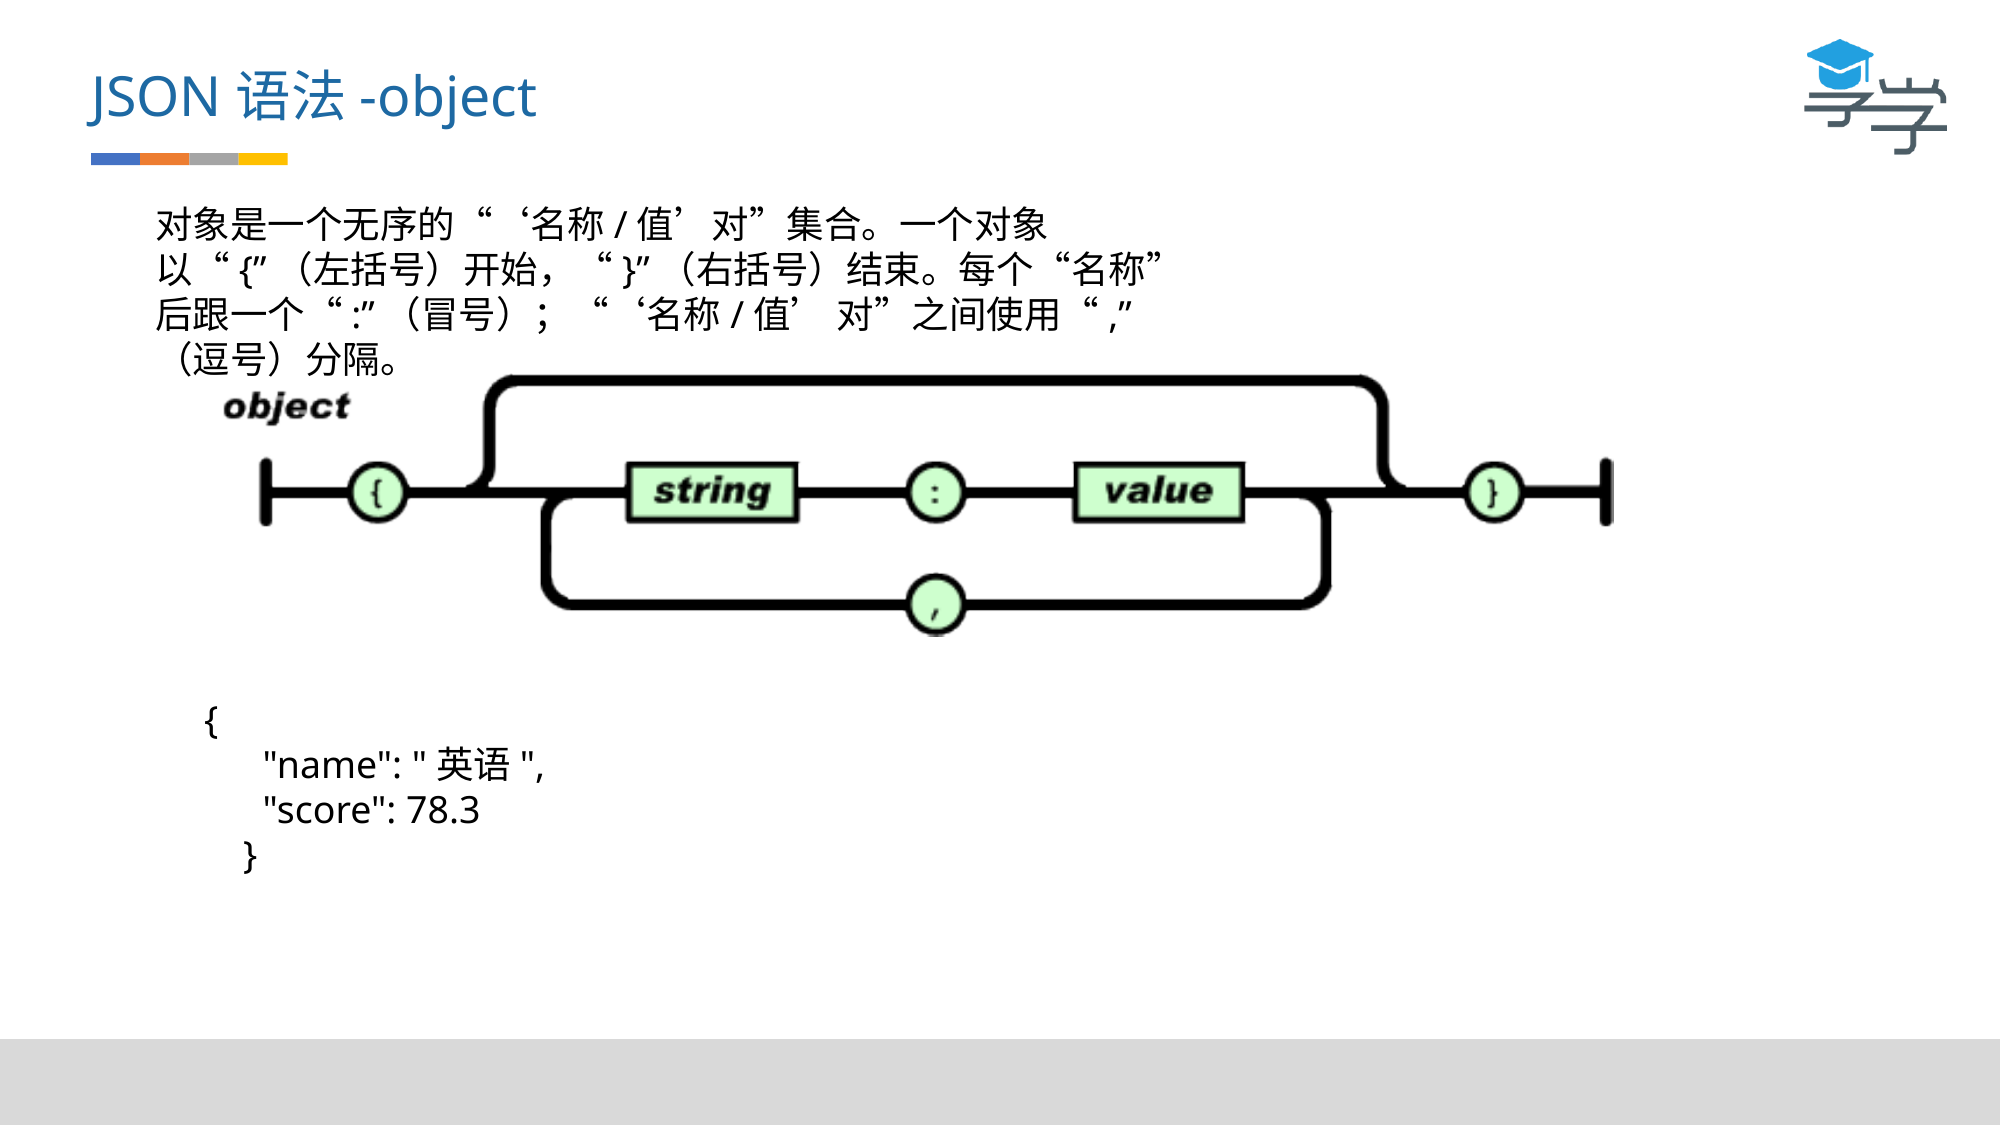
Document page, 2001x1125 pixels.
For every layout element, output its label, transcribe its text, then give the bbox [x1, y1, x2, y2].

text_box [90, 152, 288, 166]
text_box JSON语法-object [91, 60, 781, 128]
text_box 对象是一个无序的“‘名称/值’对”集合。一个对象以“{”（左括号）开始，“}”（右括号）结束。每个“名称”后跟一个“:”（冒号）；“‘名称/值’ 对”之间使用“,”（逗号）分隔。 [140, 193, 1209, 389]
picture [222, 373, 1614, 637]
picture [1799, 20, 1952, 173]
text_box { "name": "英语", "score": 78.3 } [189, 688, 606, 884]
